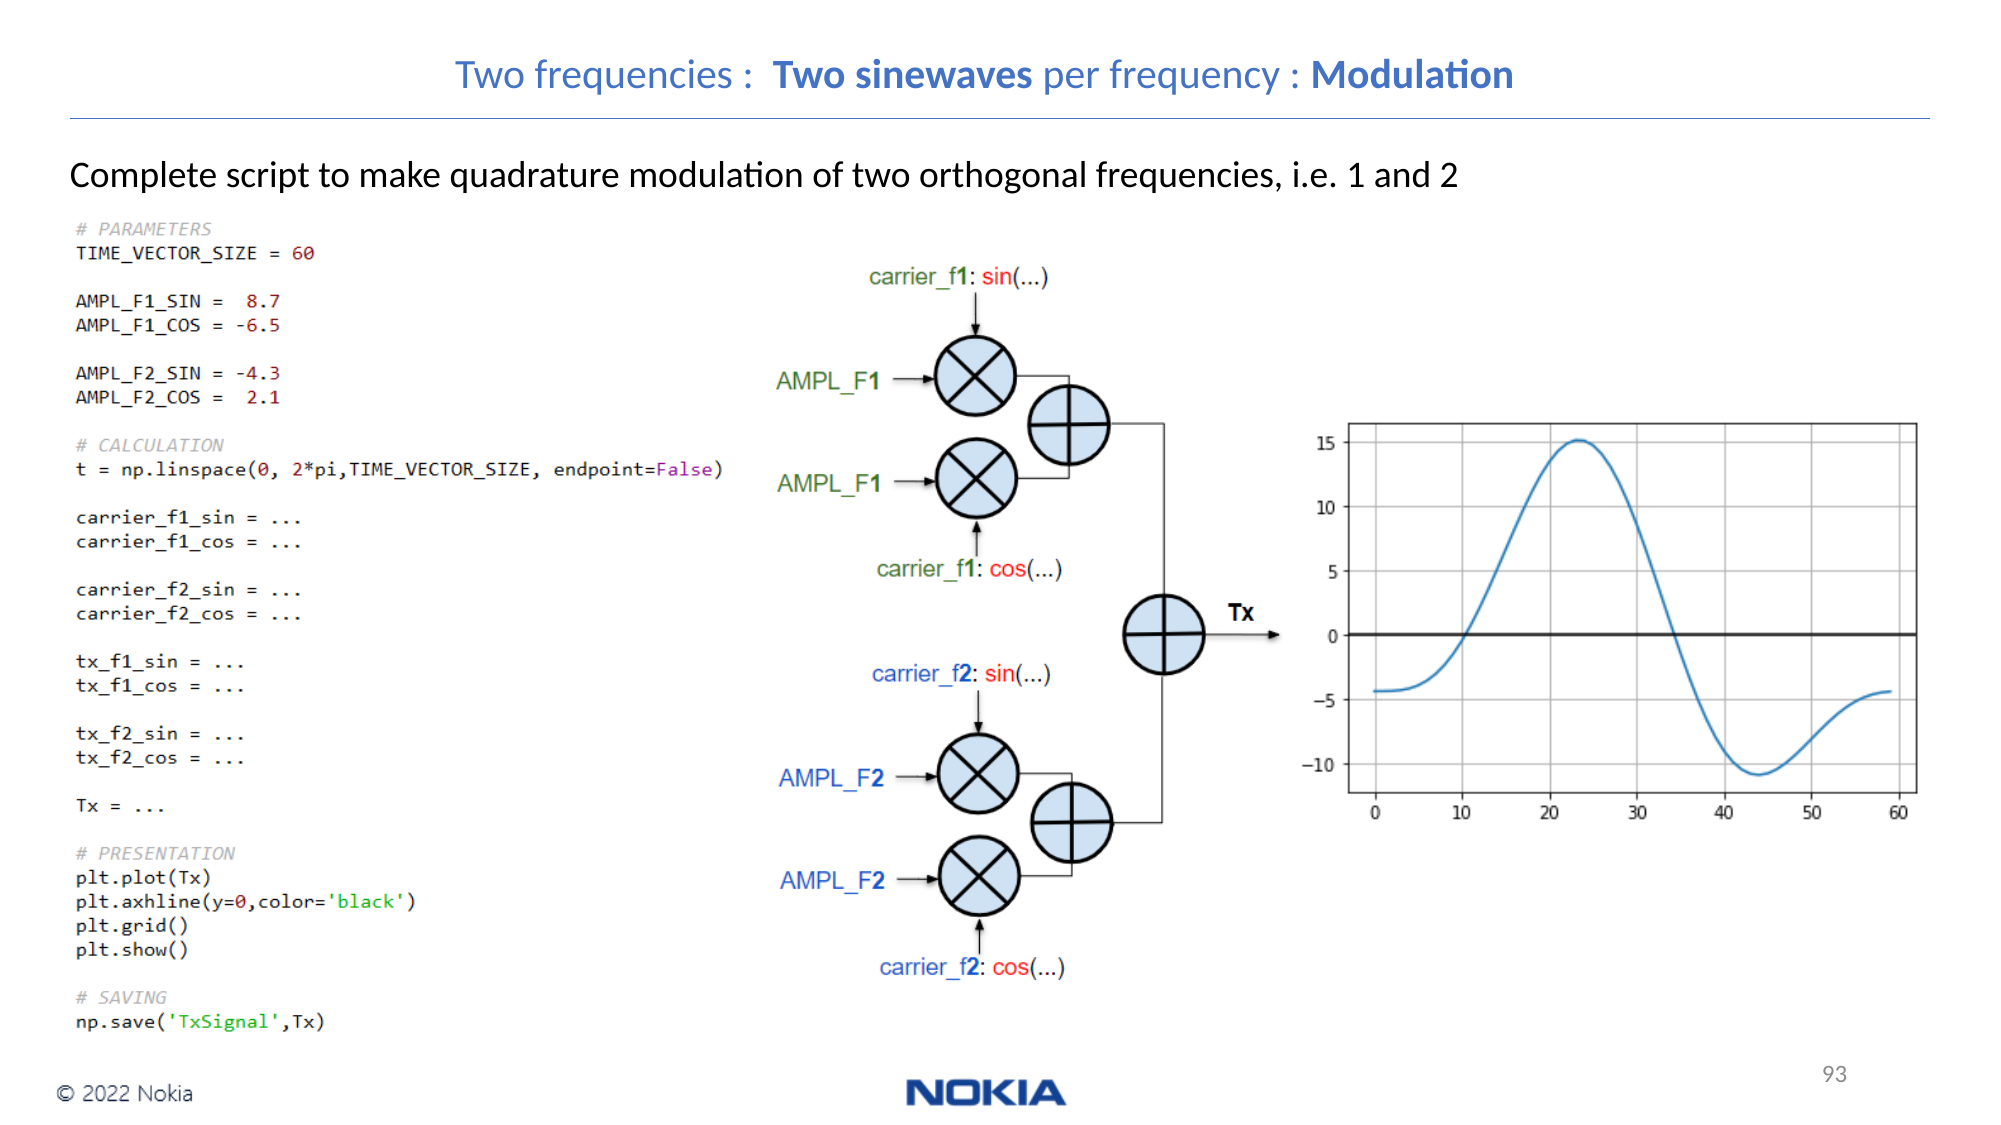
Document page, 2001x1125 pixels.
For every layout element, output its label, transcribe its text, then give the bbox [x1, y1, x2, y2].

picture [36, 1066, 1167, 1111]
text_box Complete script to make quadrature modulation of two orthogonal frequencies, i.e. 1 and 2 [55, 142, 1598, 202]
slide_number 93 [1412, 1042, 1863, 1103]
picture [1289, 413, 1928, 834]
text_box Two frequencies : Two sinewaves per frequency : Modulation [55, 35, 1915, 174]
picture [72, 214, 723, 1038]
picture [775, 258, 1283, 994]
